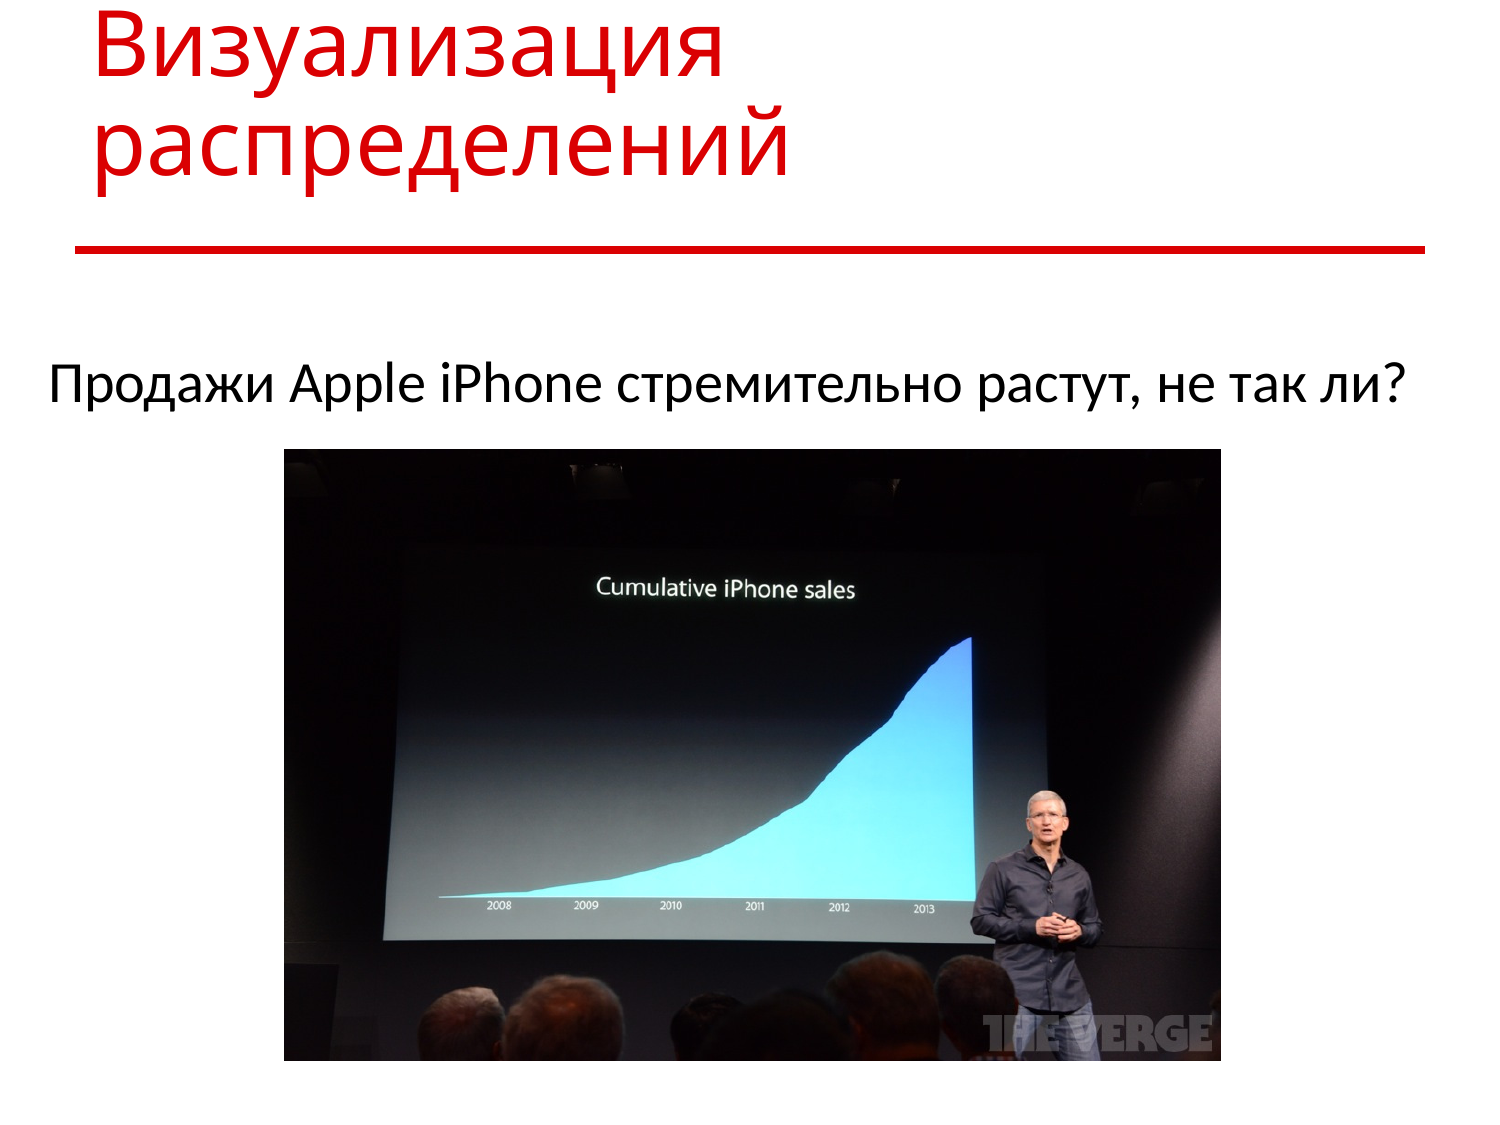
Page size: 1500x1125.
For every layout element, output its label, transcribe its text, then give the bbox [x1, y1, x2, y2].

title Визуализация распределений [75, 69, 1425, 211]
picture [284, 449, 1221, 1062]
list Продажи Apple iPhone стремительно растут, не так ли? [33, 337, 1485, 949]
